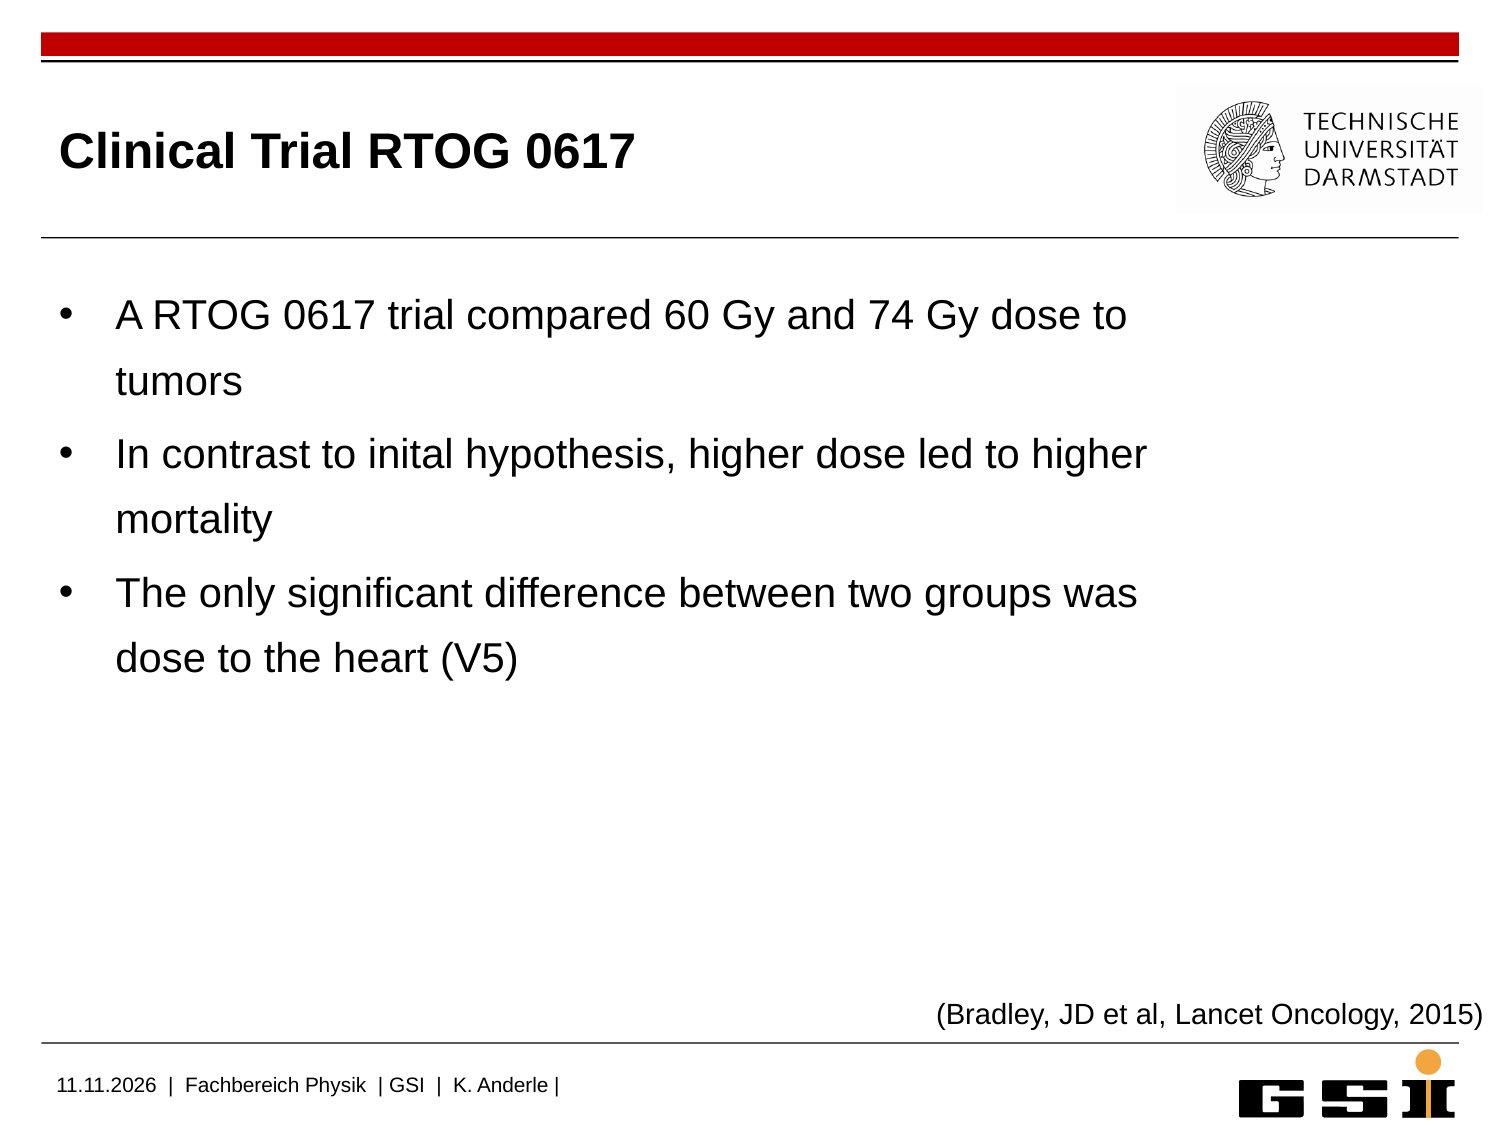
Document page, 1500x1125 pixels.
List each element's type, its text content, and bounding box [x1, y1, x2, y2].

picture [1175, 84, 1483, 214]
text_box (Bradley, JD et al, Lancet Oncology, 2015) [921, 987, 1500, 1038]
list A RTOG 0617 trial compared 60 Gy and 74 Gy dose to tumors In contrast to inital hypothesis, higher dose led to higher mortality The only significant difference between two groups was dose to the heart (V5) [58, 265, 1179, 1001]
title Clinical Trial RTOG 0617 [58, 79, 1149, 218]
